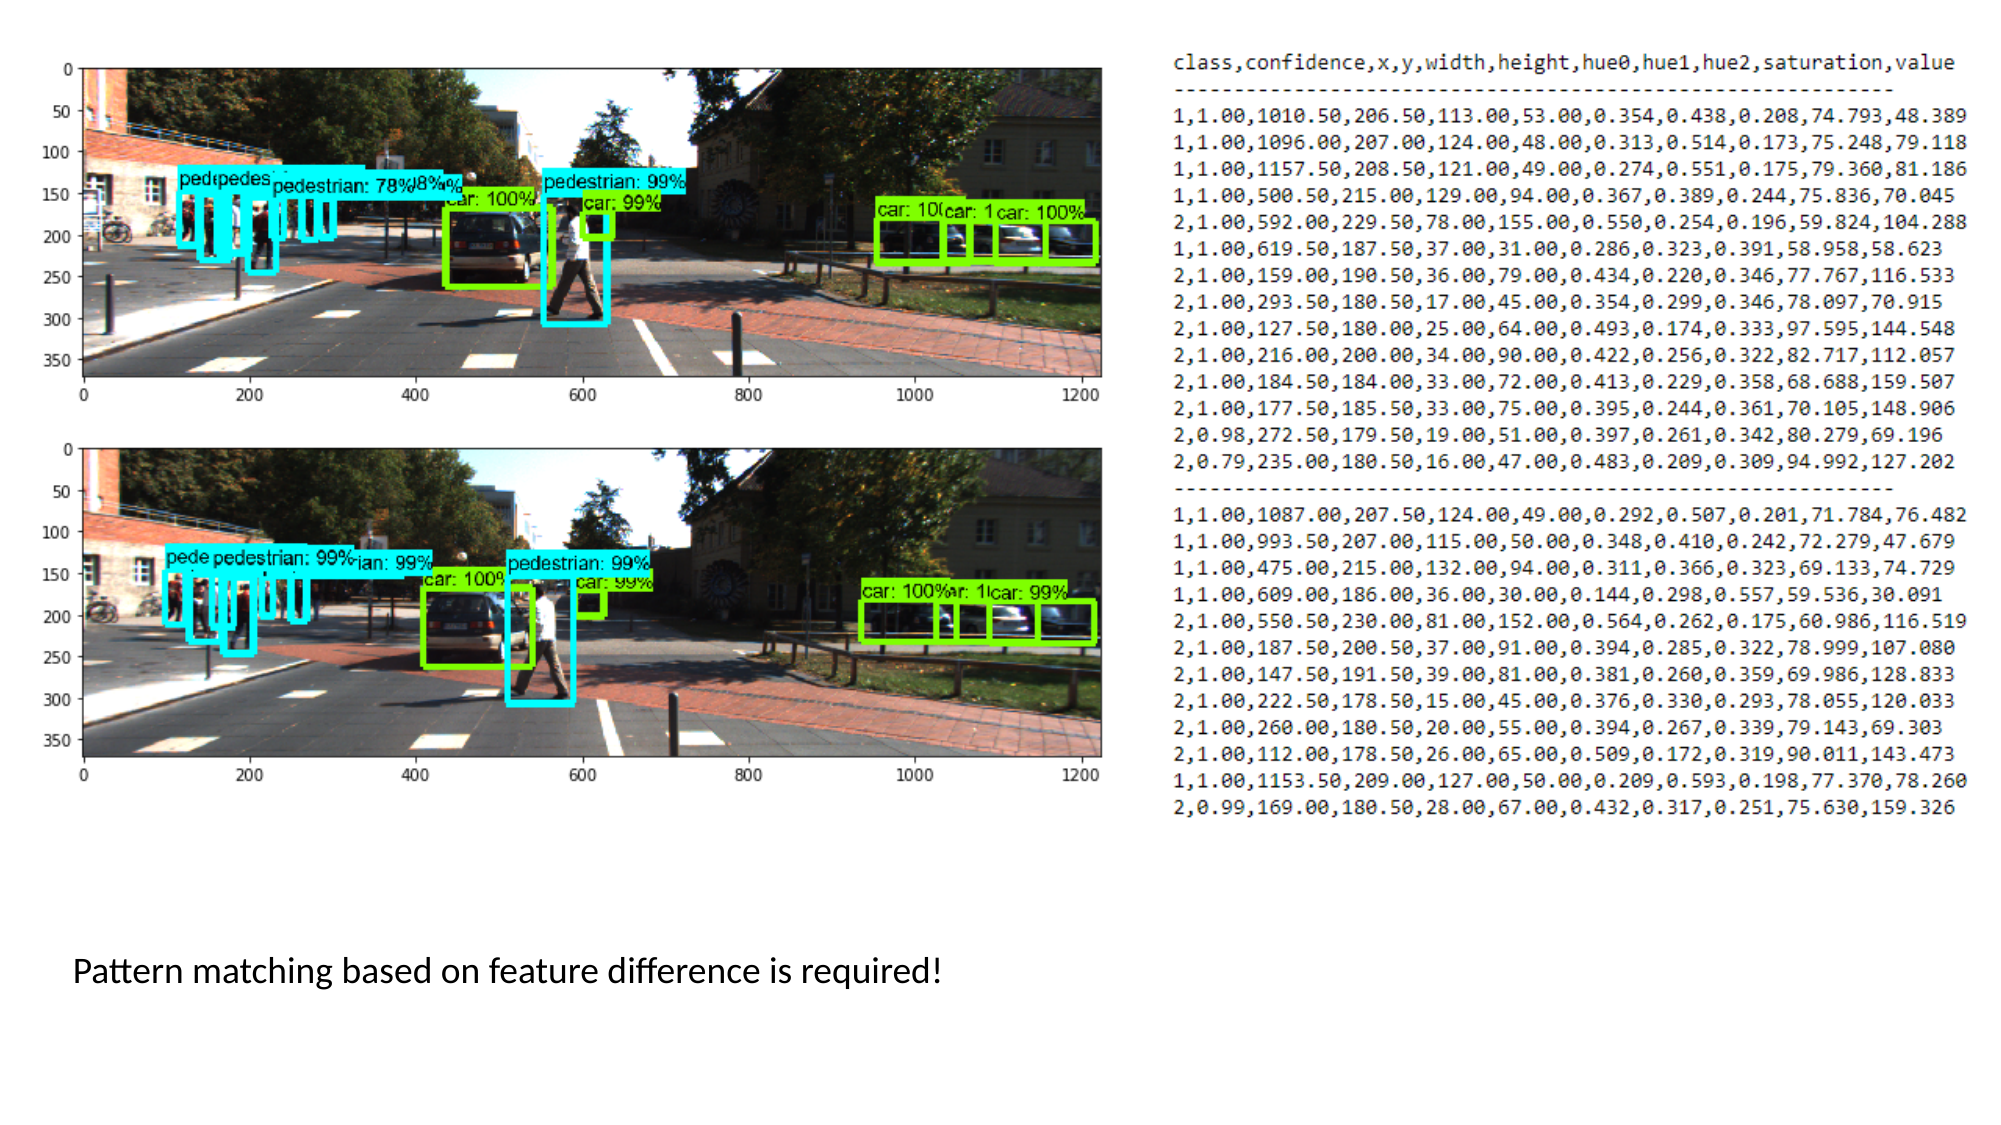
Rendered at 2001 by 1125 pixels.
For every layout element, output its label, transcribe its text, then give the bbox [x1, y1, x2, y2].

picture [1154, 43, 2000, 830]
picture [12, 43, 1143, 811]
text_box Pattern matching based on feature difference is required! [58, 938, 960, 999]
